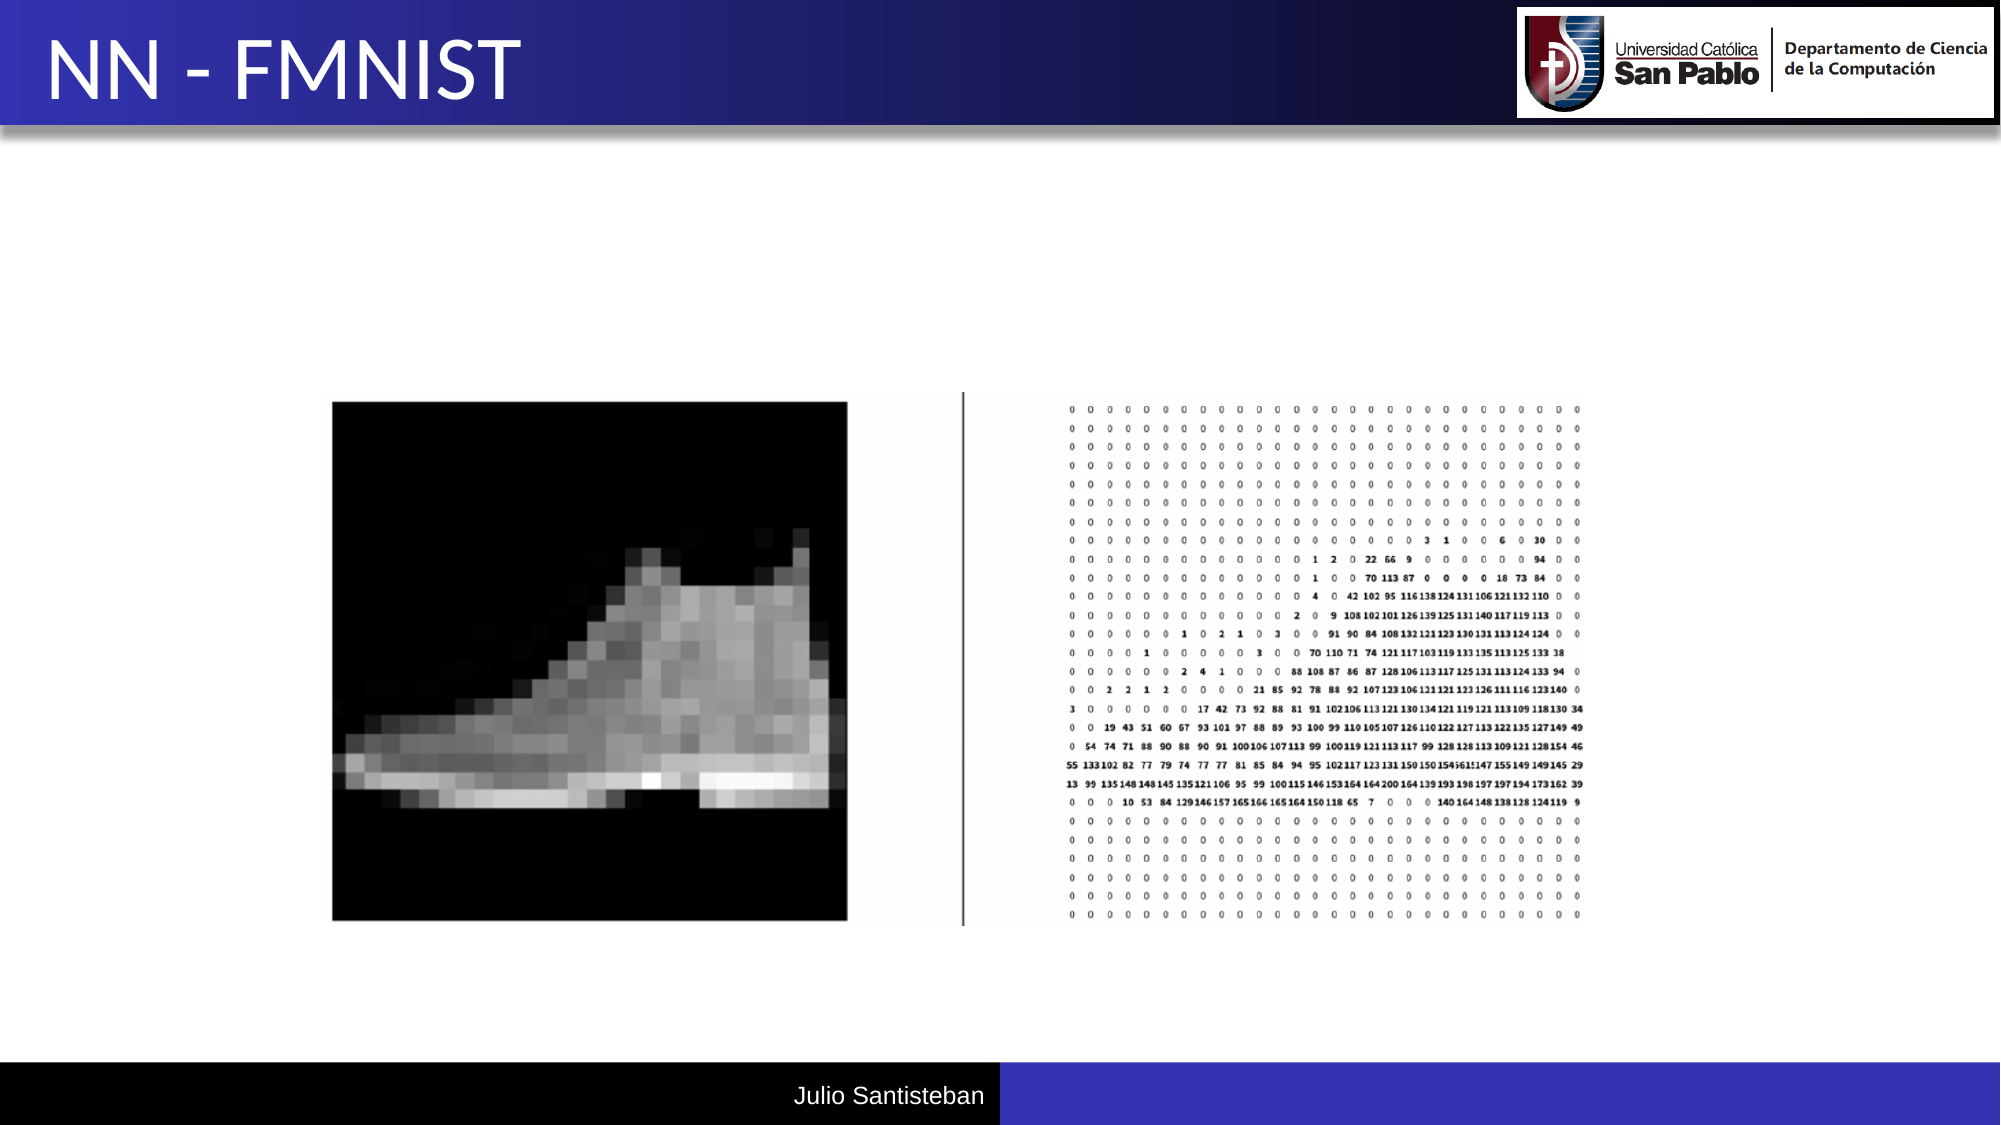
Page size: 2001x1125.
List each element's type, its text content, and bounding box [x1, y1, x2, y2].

picture [325, 391, 1586, 927]
title NN - FMNIST [0, 0, 1951, 126]
picture [1951, 7, 1994, 118]
